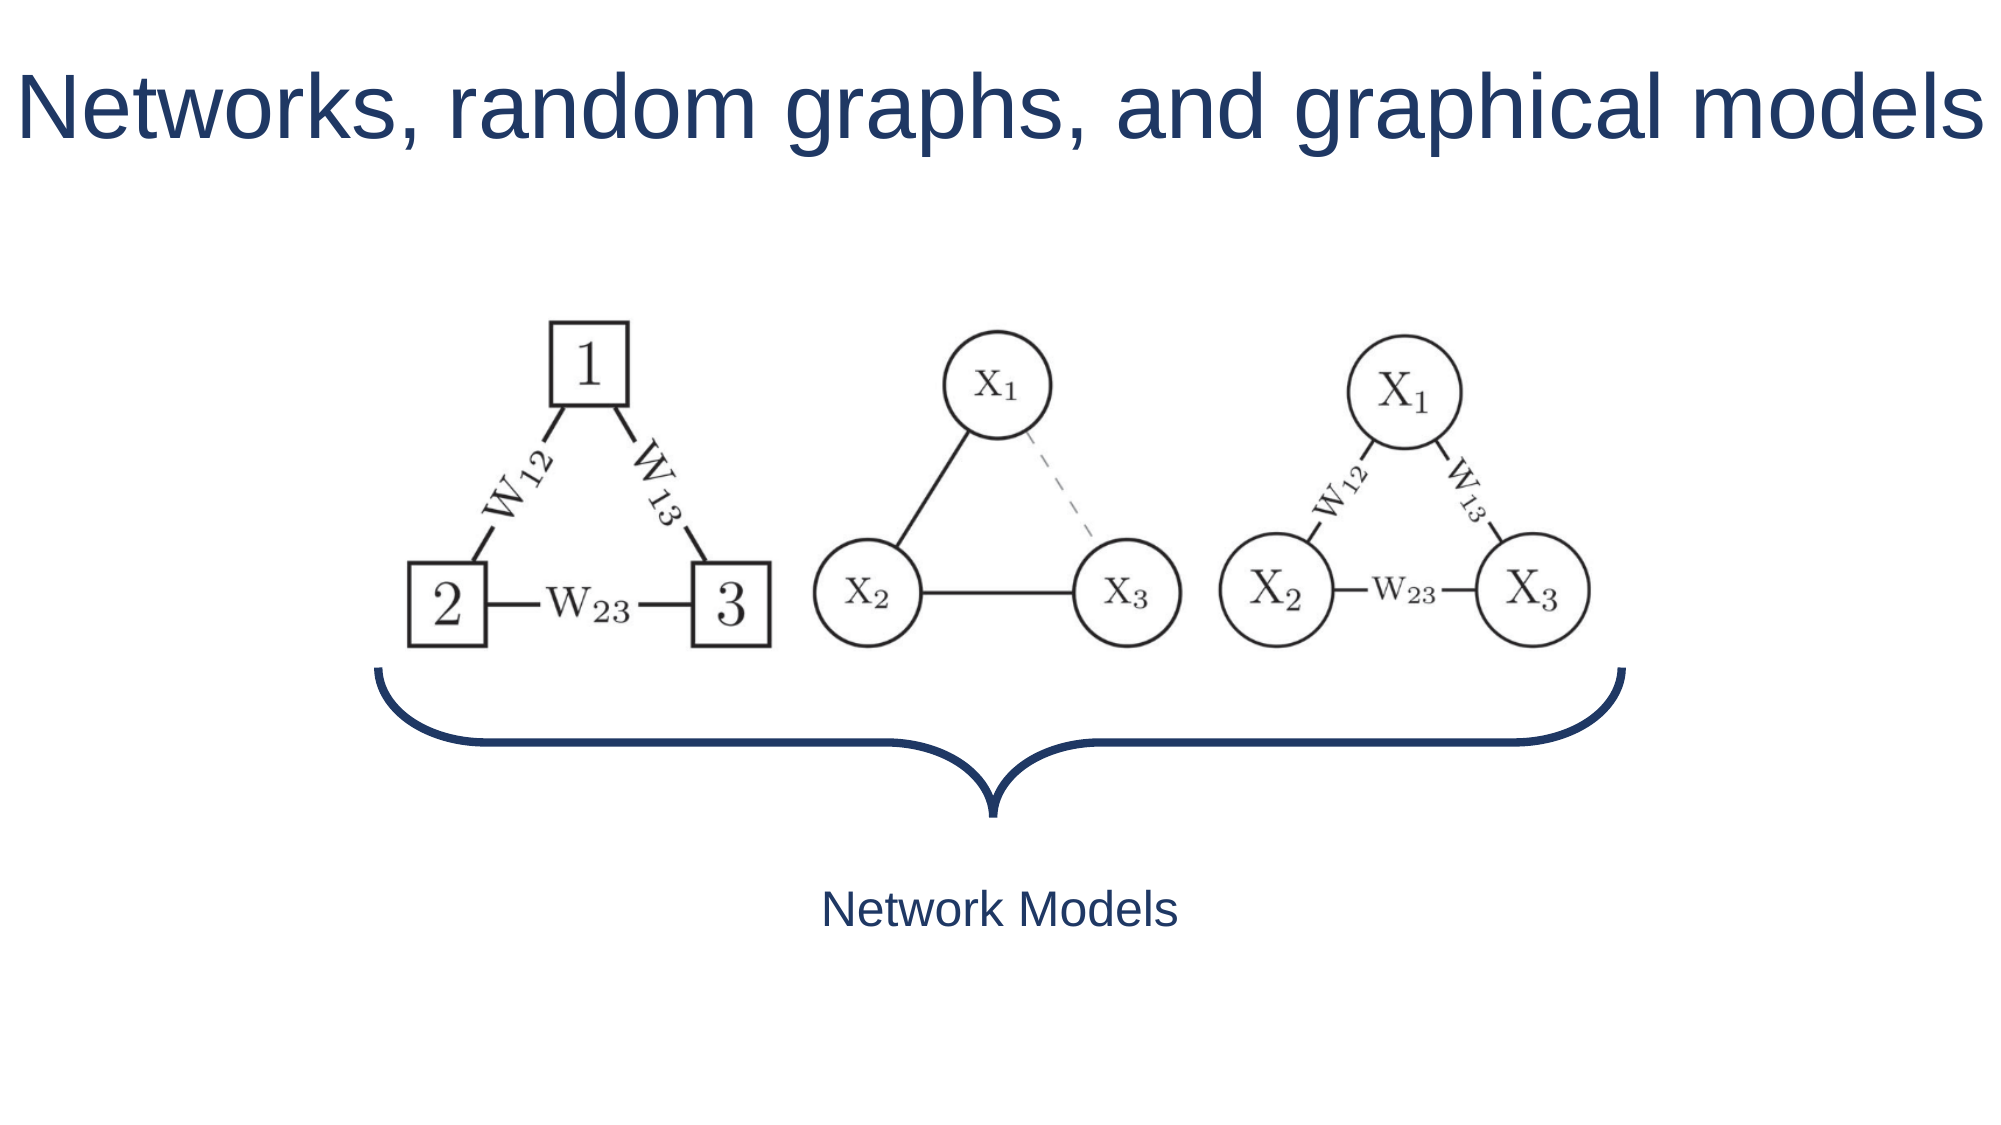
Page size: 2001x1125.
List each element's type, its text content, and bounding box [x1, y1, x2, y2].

title Networks, random graphs, and graphical models [0, 0, 2000, 218]
picture [405, 296, 1595, 668]
text_box [377, 667, 1623, 818]
text_box Network Models [805, 869, 1194, 944]
